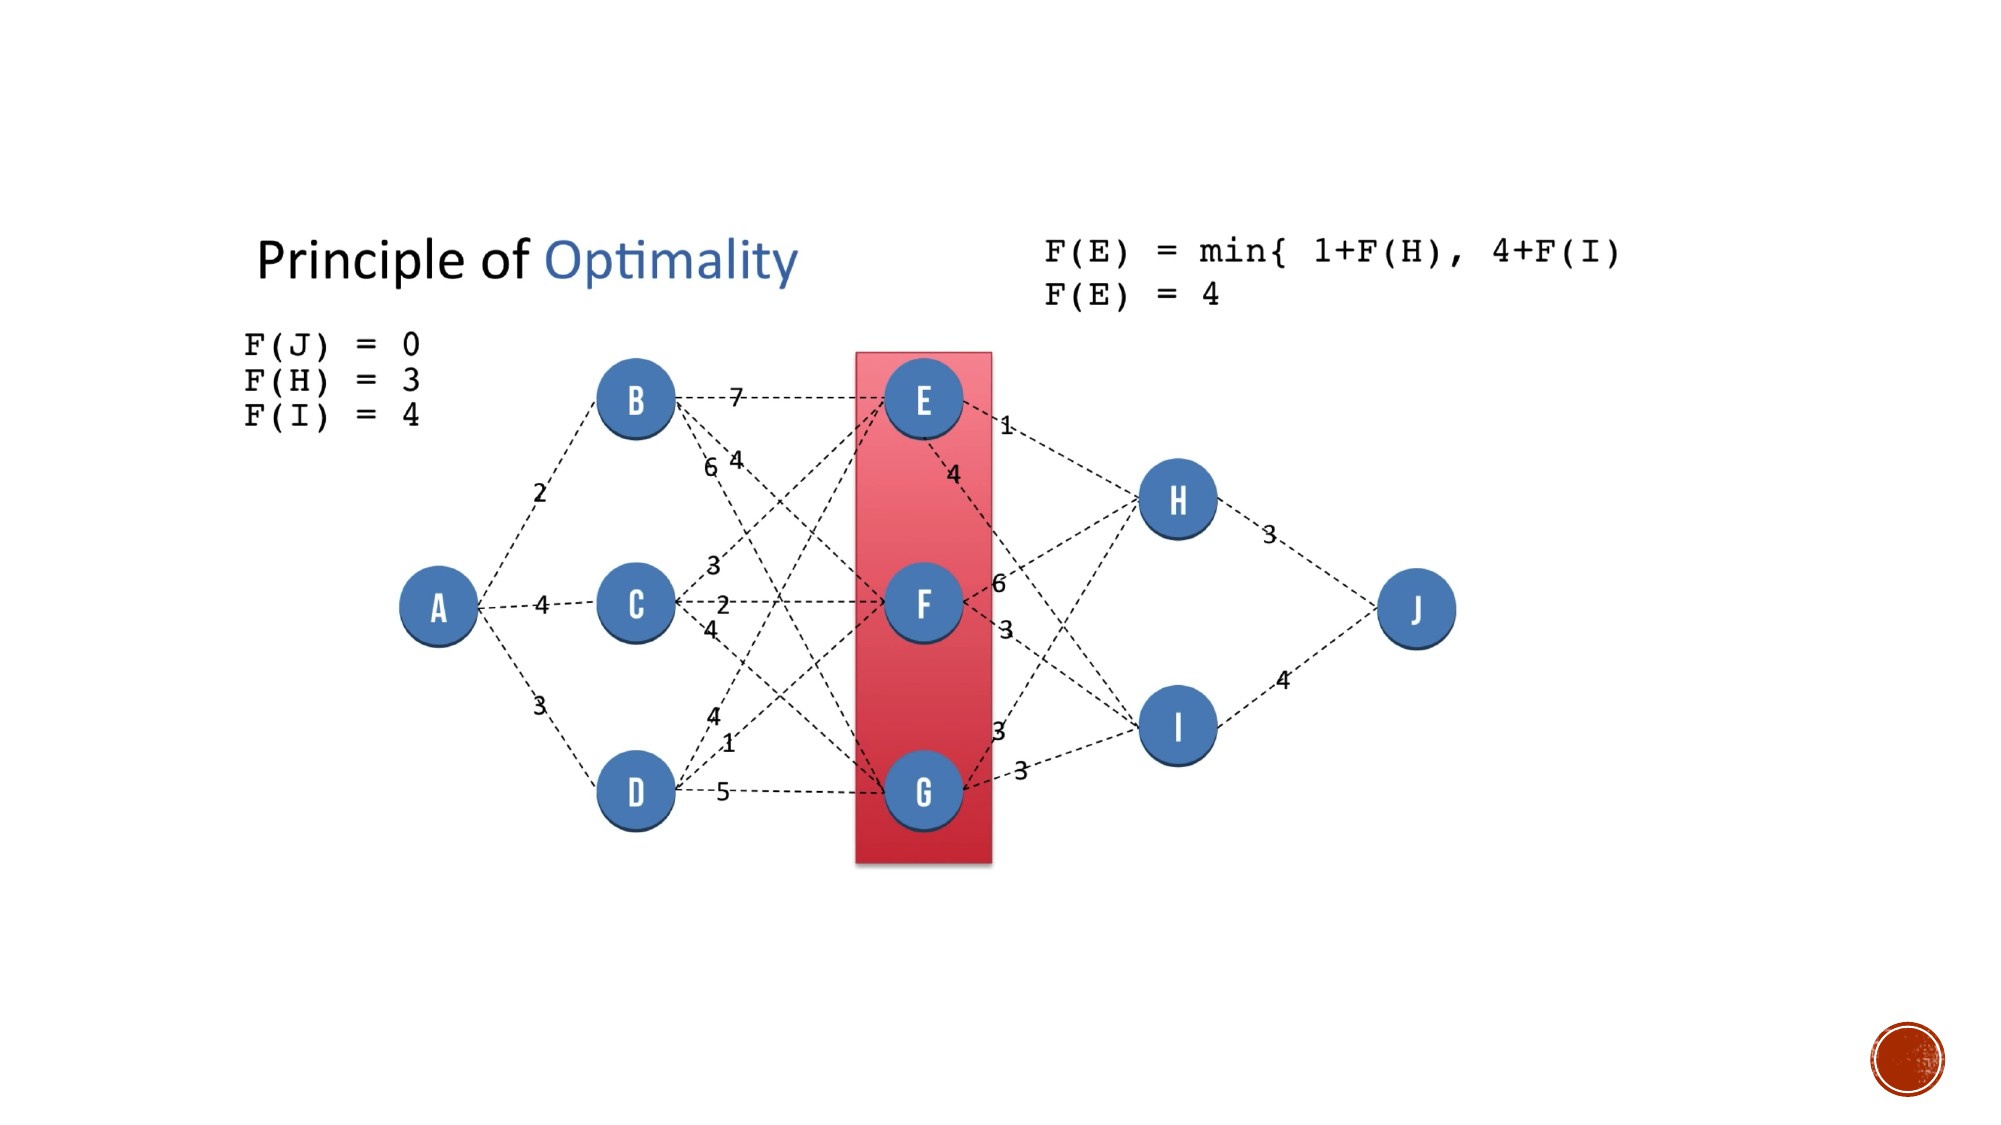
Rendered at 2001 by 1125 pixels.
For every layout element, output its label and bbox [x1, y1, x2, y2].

list [236, 211, 1646, 872]
